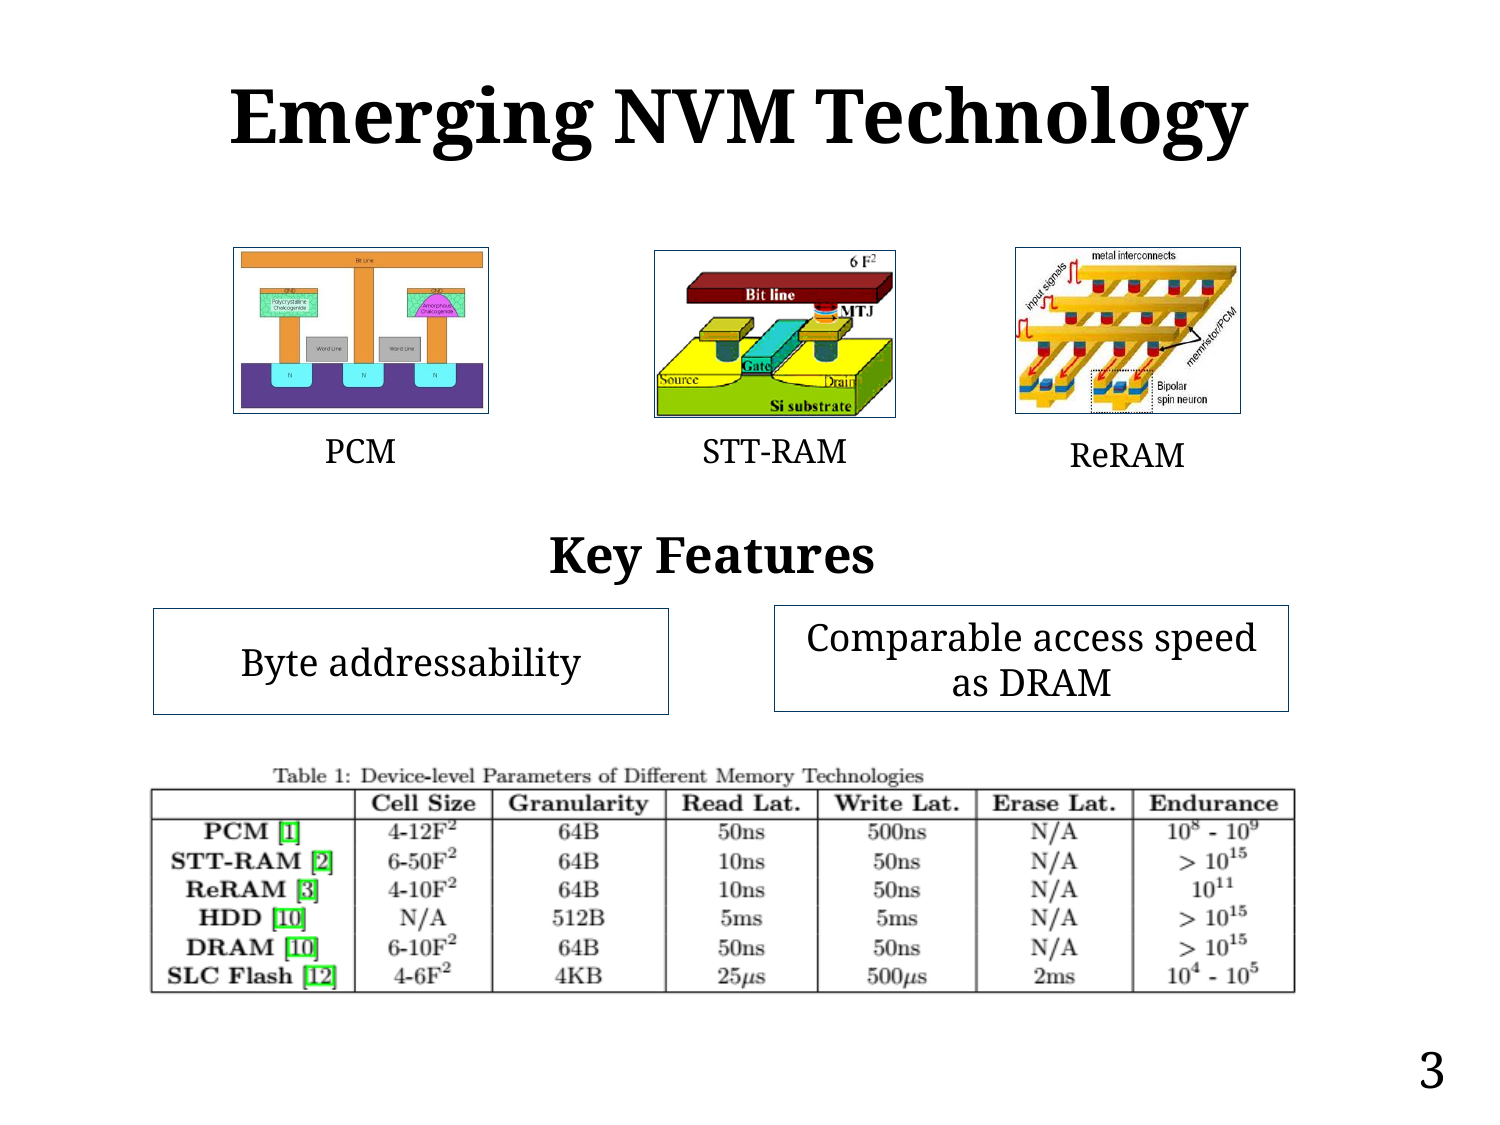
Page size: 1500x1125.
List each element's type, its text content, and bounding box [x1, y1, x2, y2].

text_box Comparable access speed as DRAM [774, 605, 1289, 712]
picture [233, 247, 489, 414]
text_box Byte addressability [153, 608, 669, 715]
text_box Key Features [534, 516, 891, 592]
text_box STT-RAM [687, 422, 863, 478]
picture [1015, 247, 1241, 414]
title Emerging NVM Technology [30, 36, 1449, 202]
picture [120, 742, 1305, 1012]
picture [654, 250, 896, 418]
slide_number 3 [1059, 1042, 1462, 1103]
text_box PCM [309, 422, 412, 478]
text_box ReRAM [1054, 427, 1201, 482]
